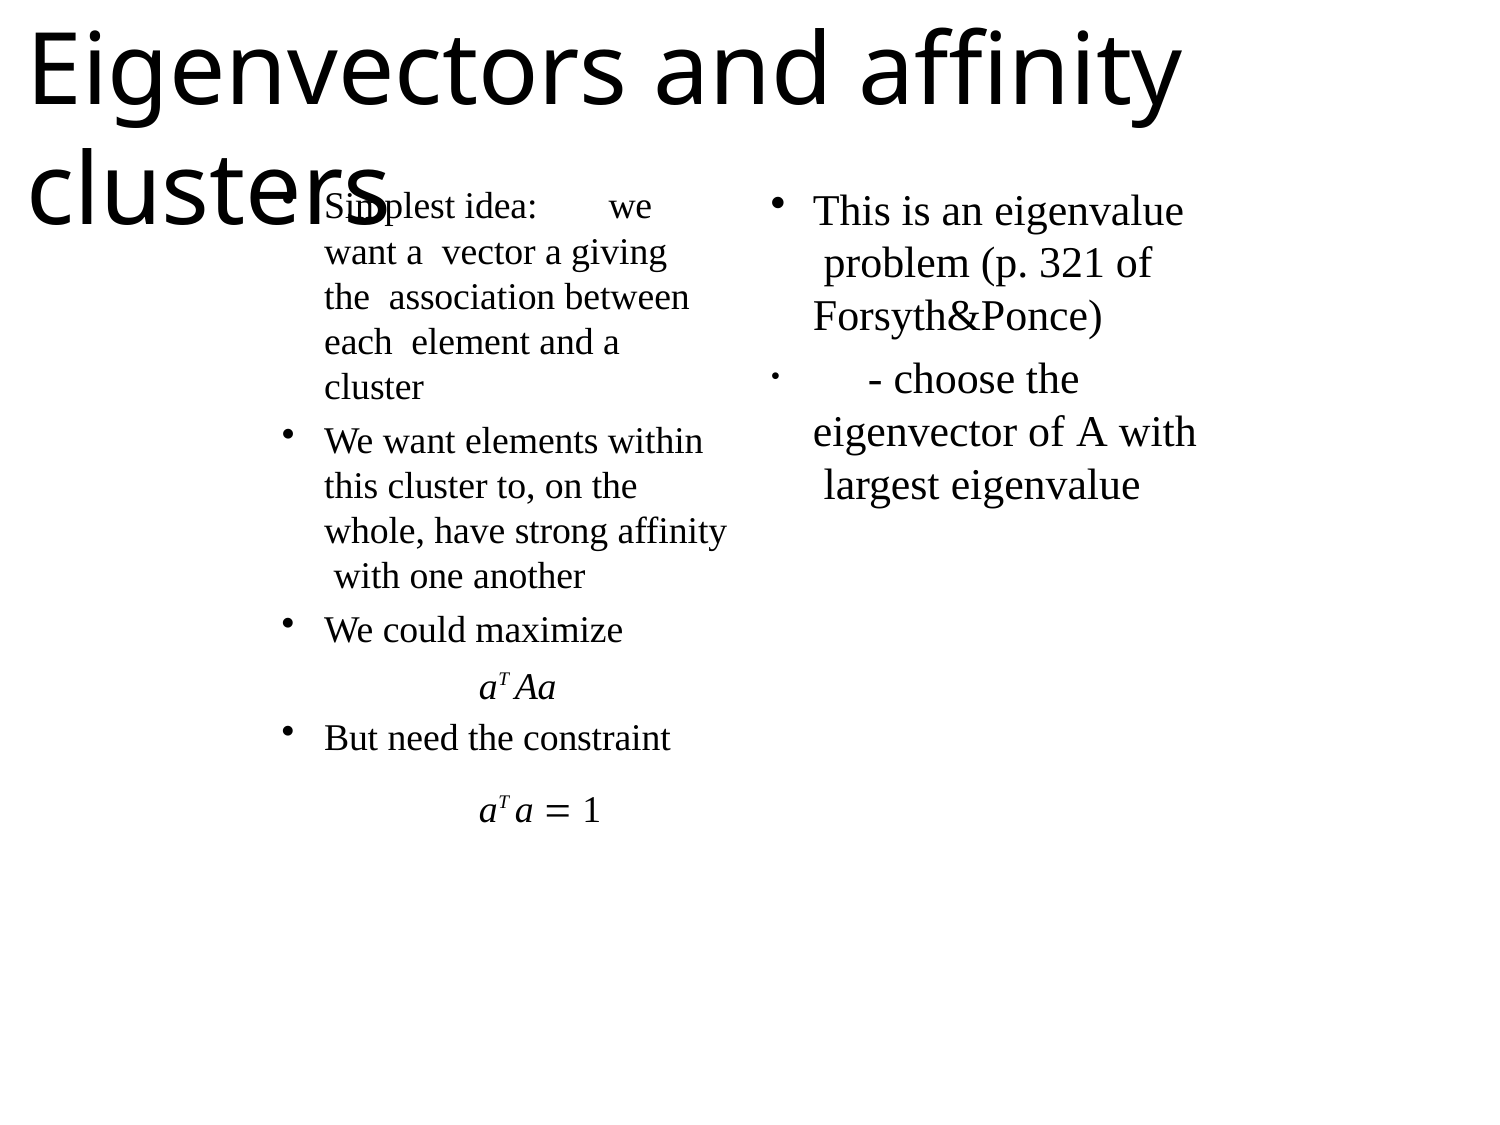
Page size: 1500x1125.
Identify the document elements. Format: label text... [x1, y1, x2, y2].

text_box Simplest idea: we want a vector a giving the association between each element and a cluster We want elements within this cluster to, on the whole, have strong affinity with one another We could maximize aT Aa But need the constraint aT a  1 [272, 179, 741, 830]
title Eigenvectors and affinity clusters [24, 3, 1500, 245]
text_box This is an eigenvalue problem (p. 321 of Forsyth&Ponce) - choose the eigenvector of A with largest eigenvalue [769, 179, 1199, 508]
